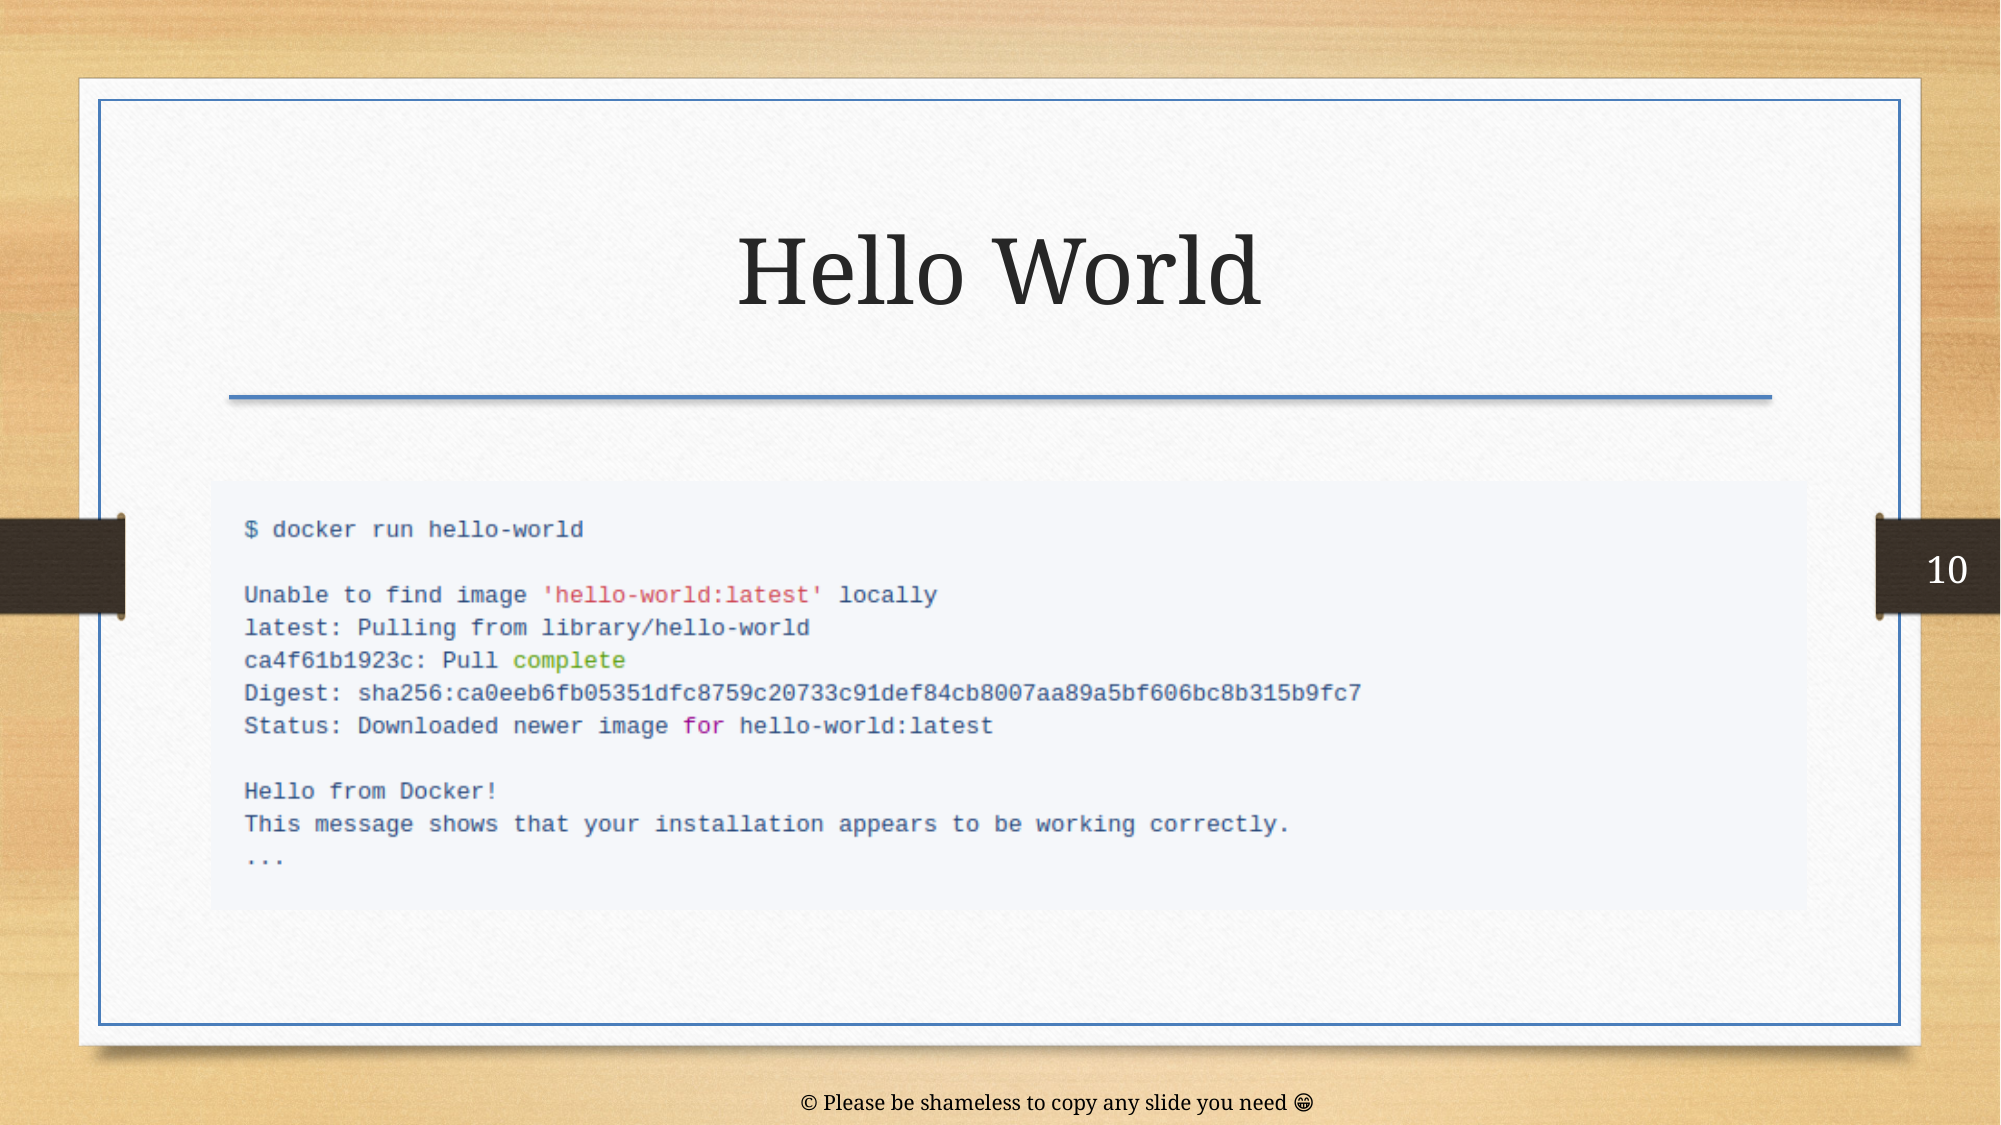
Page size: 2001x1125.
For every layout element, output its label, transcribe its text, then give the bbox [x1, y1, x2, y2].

picture [0, 0, 2001, 1125]
text_box 10 [1910, 538, 1985, 599]
text_box © Please be shameless to copy any slide you need 😁 [458, 1079, 1657, 1125]
text_box Hello World [212, 161, 1788, 375]
